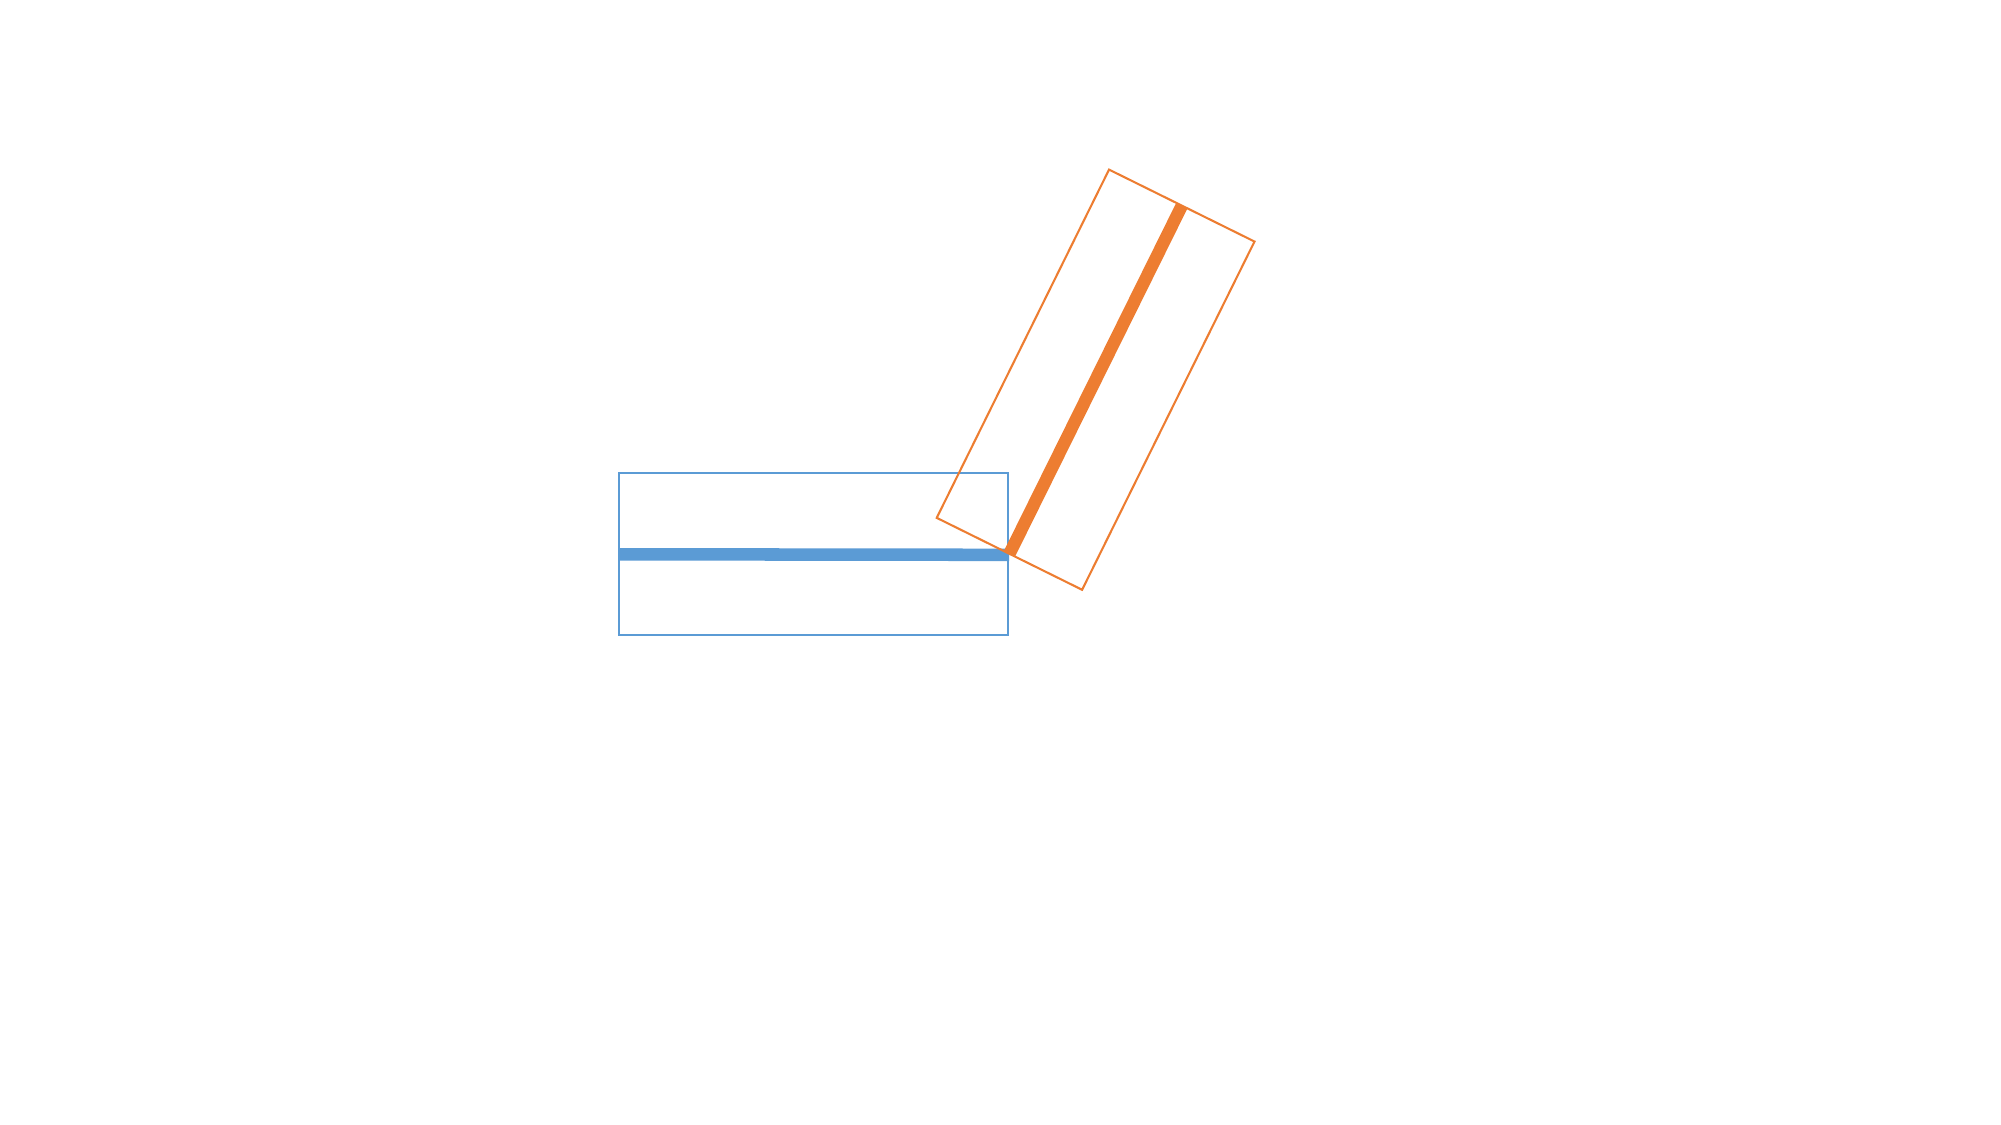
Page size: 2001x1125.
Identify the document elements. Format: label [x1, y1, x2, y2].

text_box [618, 472, 1009, 636]
text_box [901, 298, 1290, 461]
